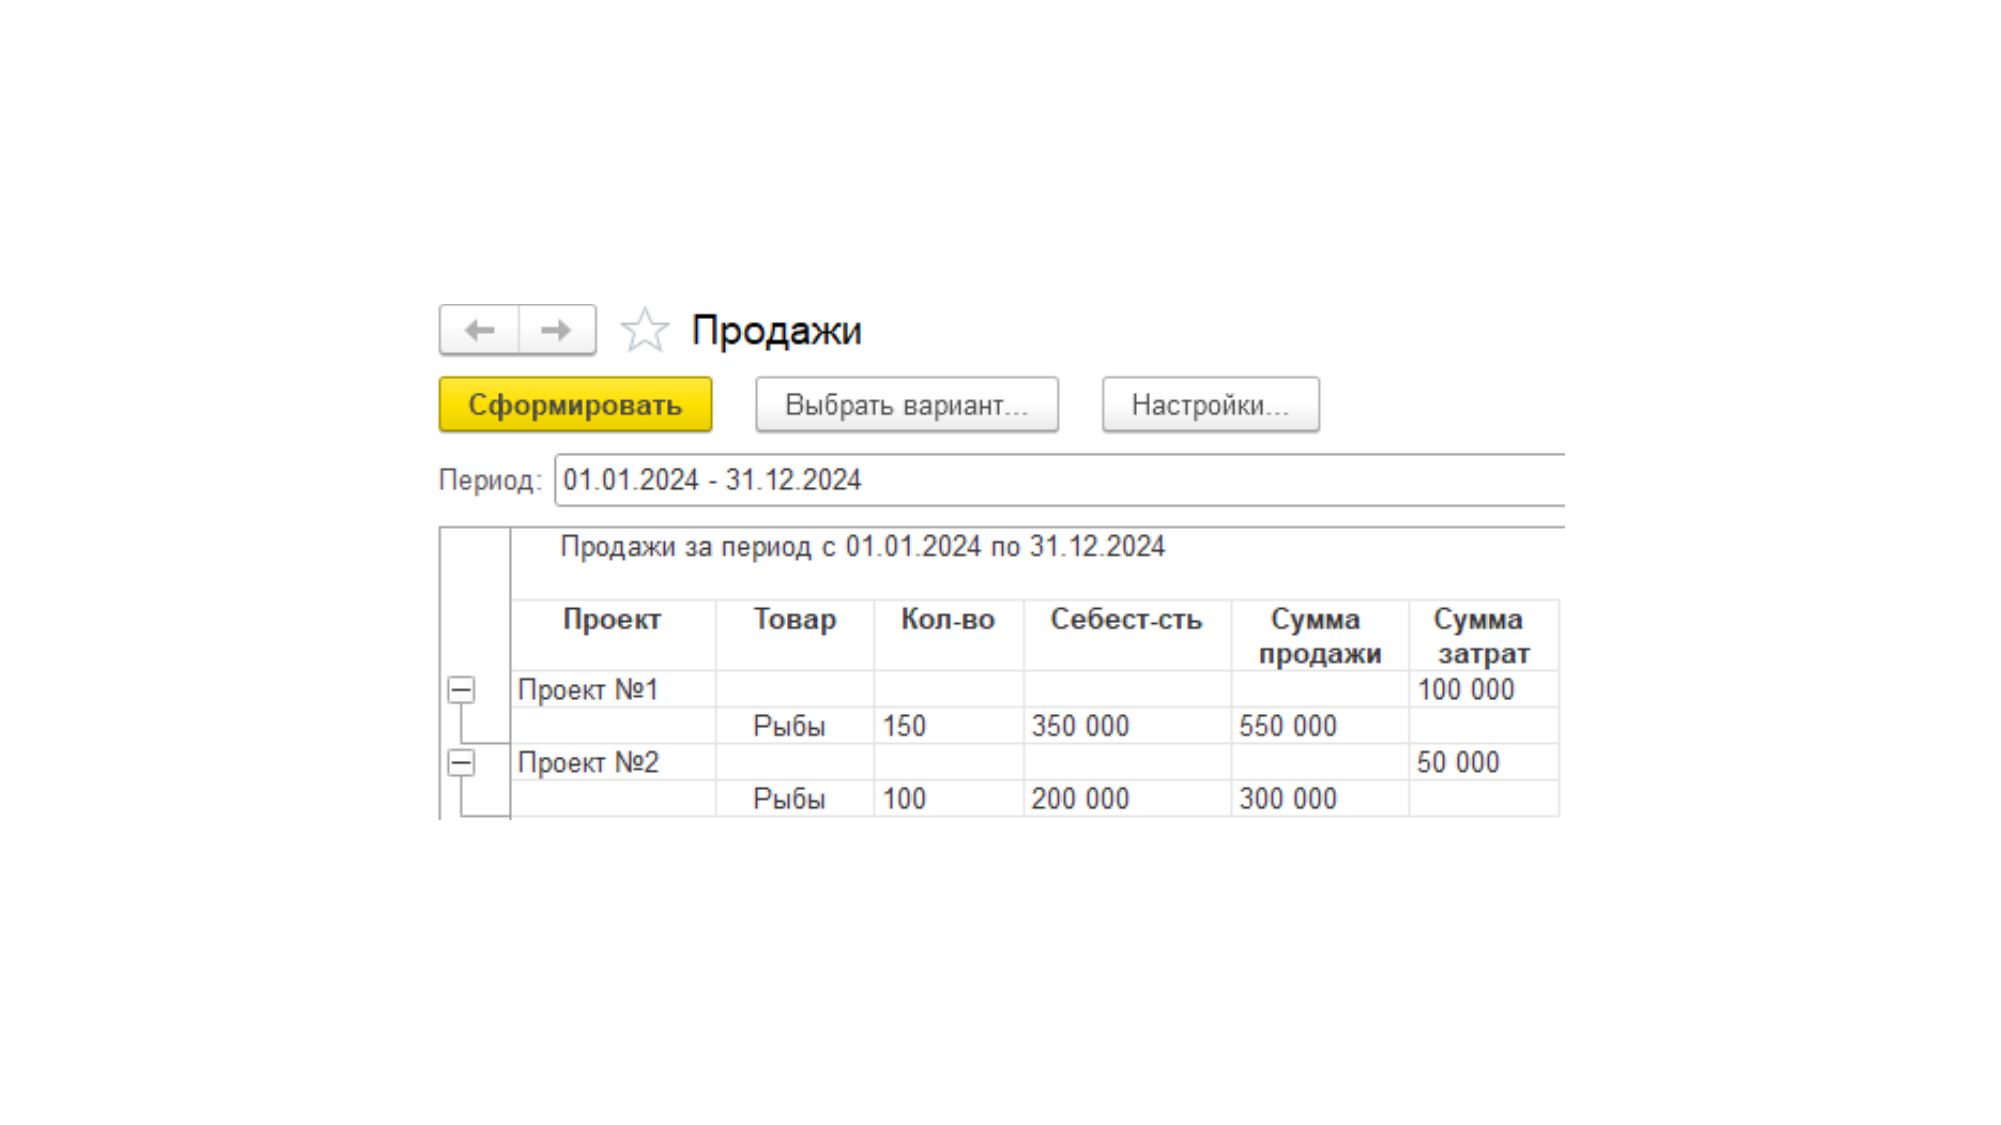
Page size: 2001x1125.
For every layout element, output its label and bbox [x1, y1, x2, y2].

picture [435, 304, 1565, 821]
